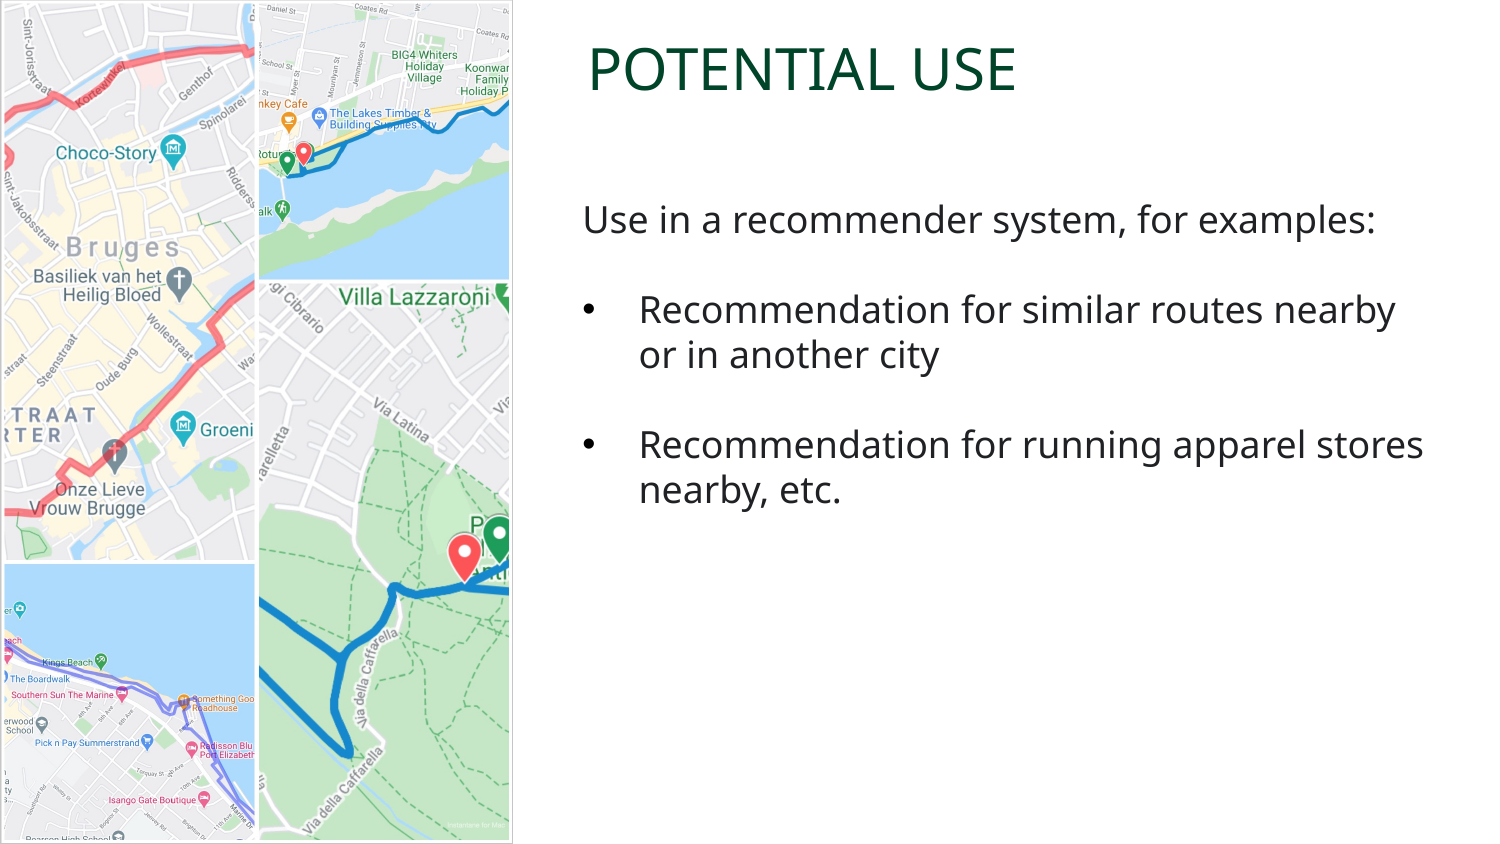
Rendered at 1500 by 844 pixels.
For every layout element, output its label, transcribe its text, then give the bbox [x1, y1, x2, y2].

picture [0, 0, 513, 844]
text_box Use in a recommender system, for examples: Recommendation for similar routes nearby or in another city Recommendation for running apparel stores nearby, etc. [567, 189, 1441, 519]
text_box POTENTIAL USE [572, 24, 1034, 110]
